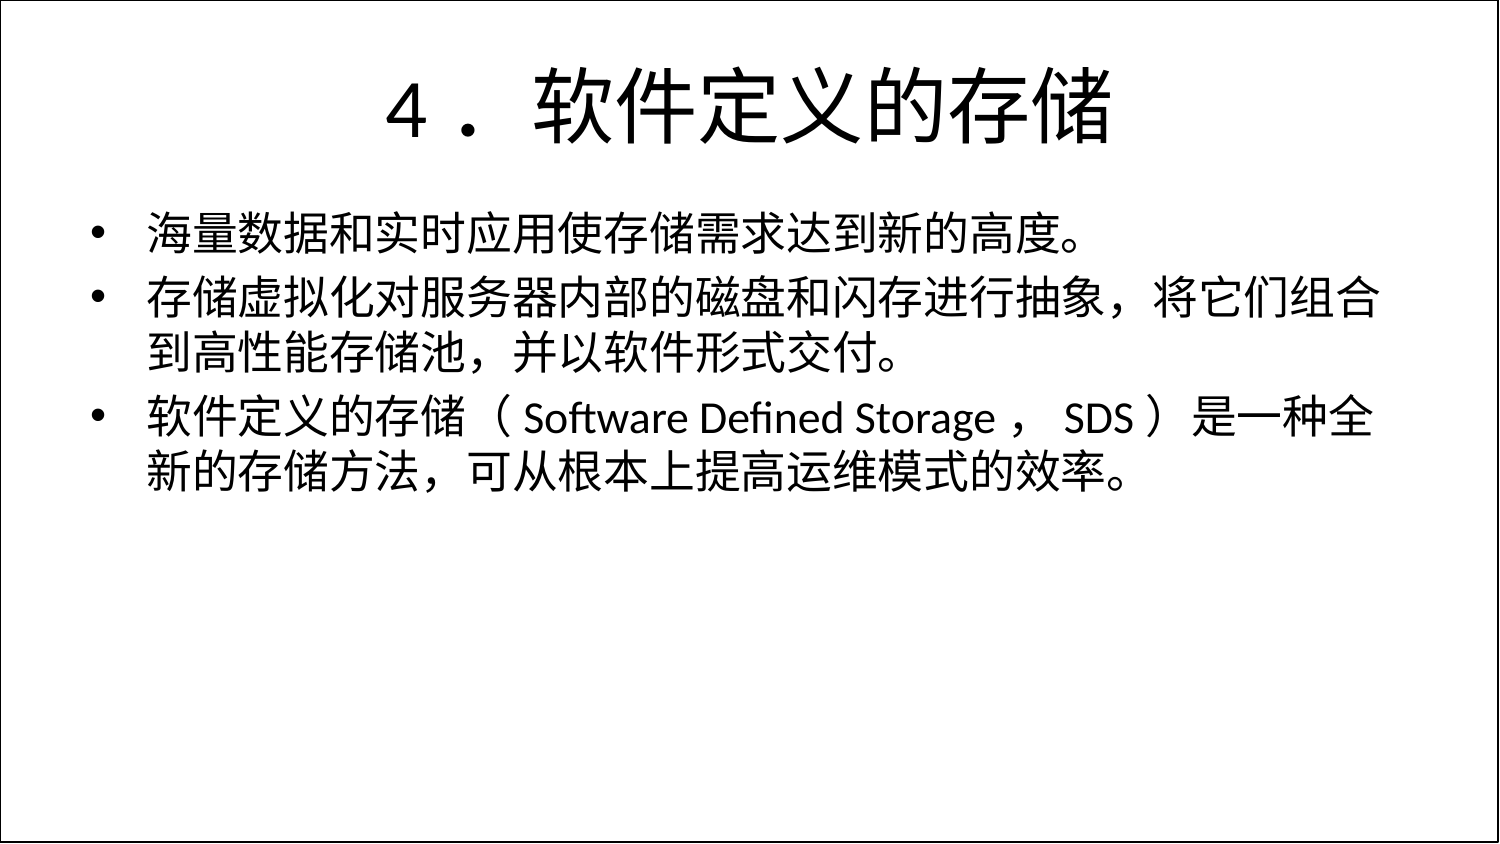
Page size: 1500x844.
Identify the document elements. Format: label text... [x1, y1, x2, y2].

list 海量数据和实时应用使存储需求达到新的高度。 存储虚拟化对服务器内部的磁盘和闪存进行抽象，将它们组合到高性能存储池，并以软件形式交付。 软件定义的存储（Software Defined Storage，SDS）是一种全新的存储方法，可从根本上提高运维模式的效率。 [75, 196, 1425, 754]
title 4．软件定义的存储 [75, 33, 1425, 175]
